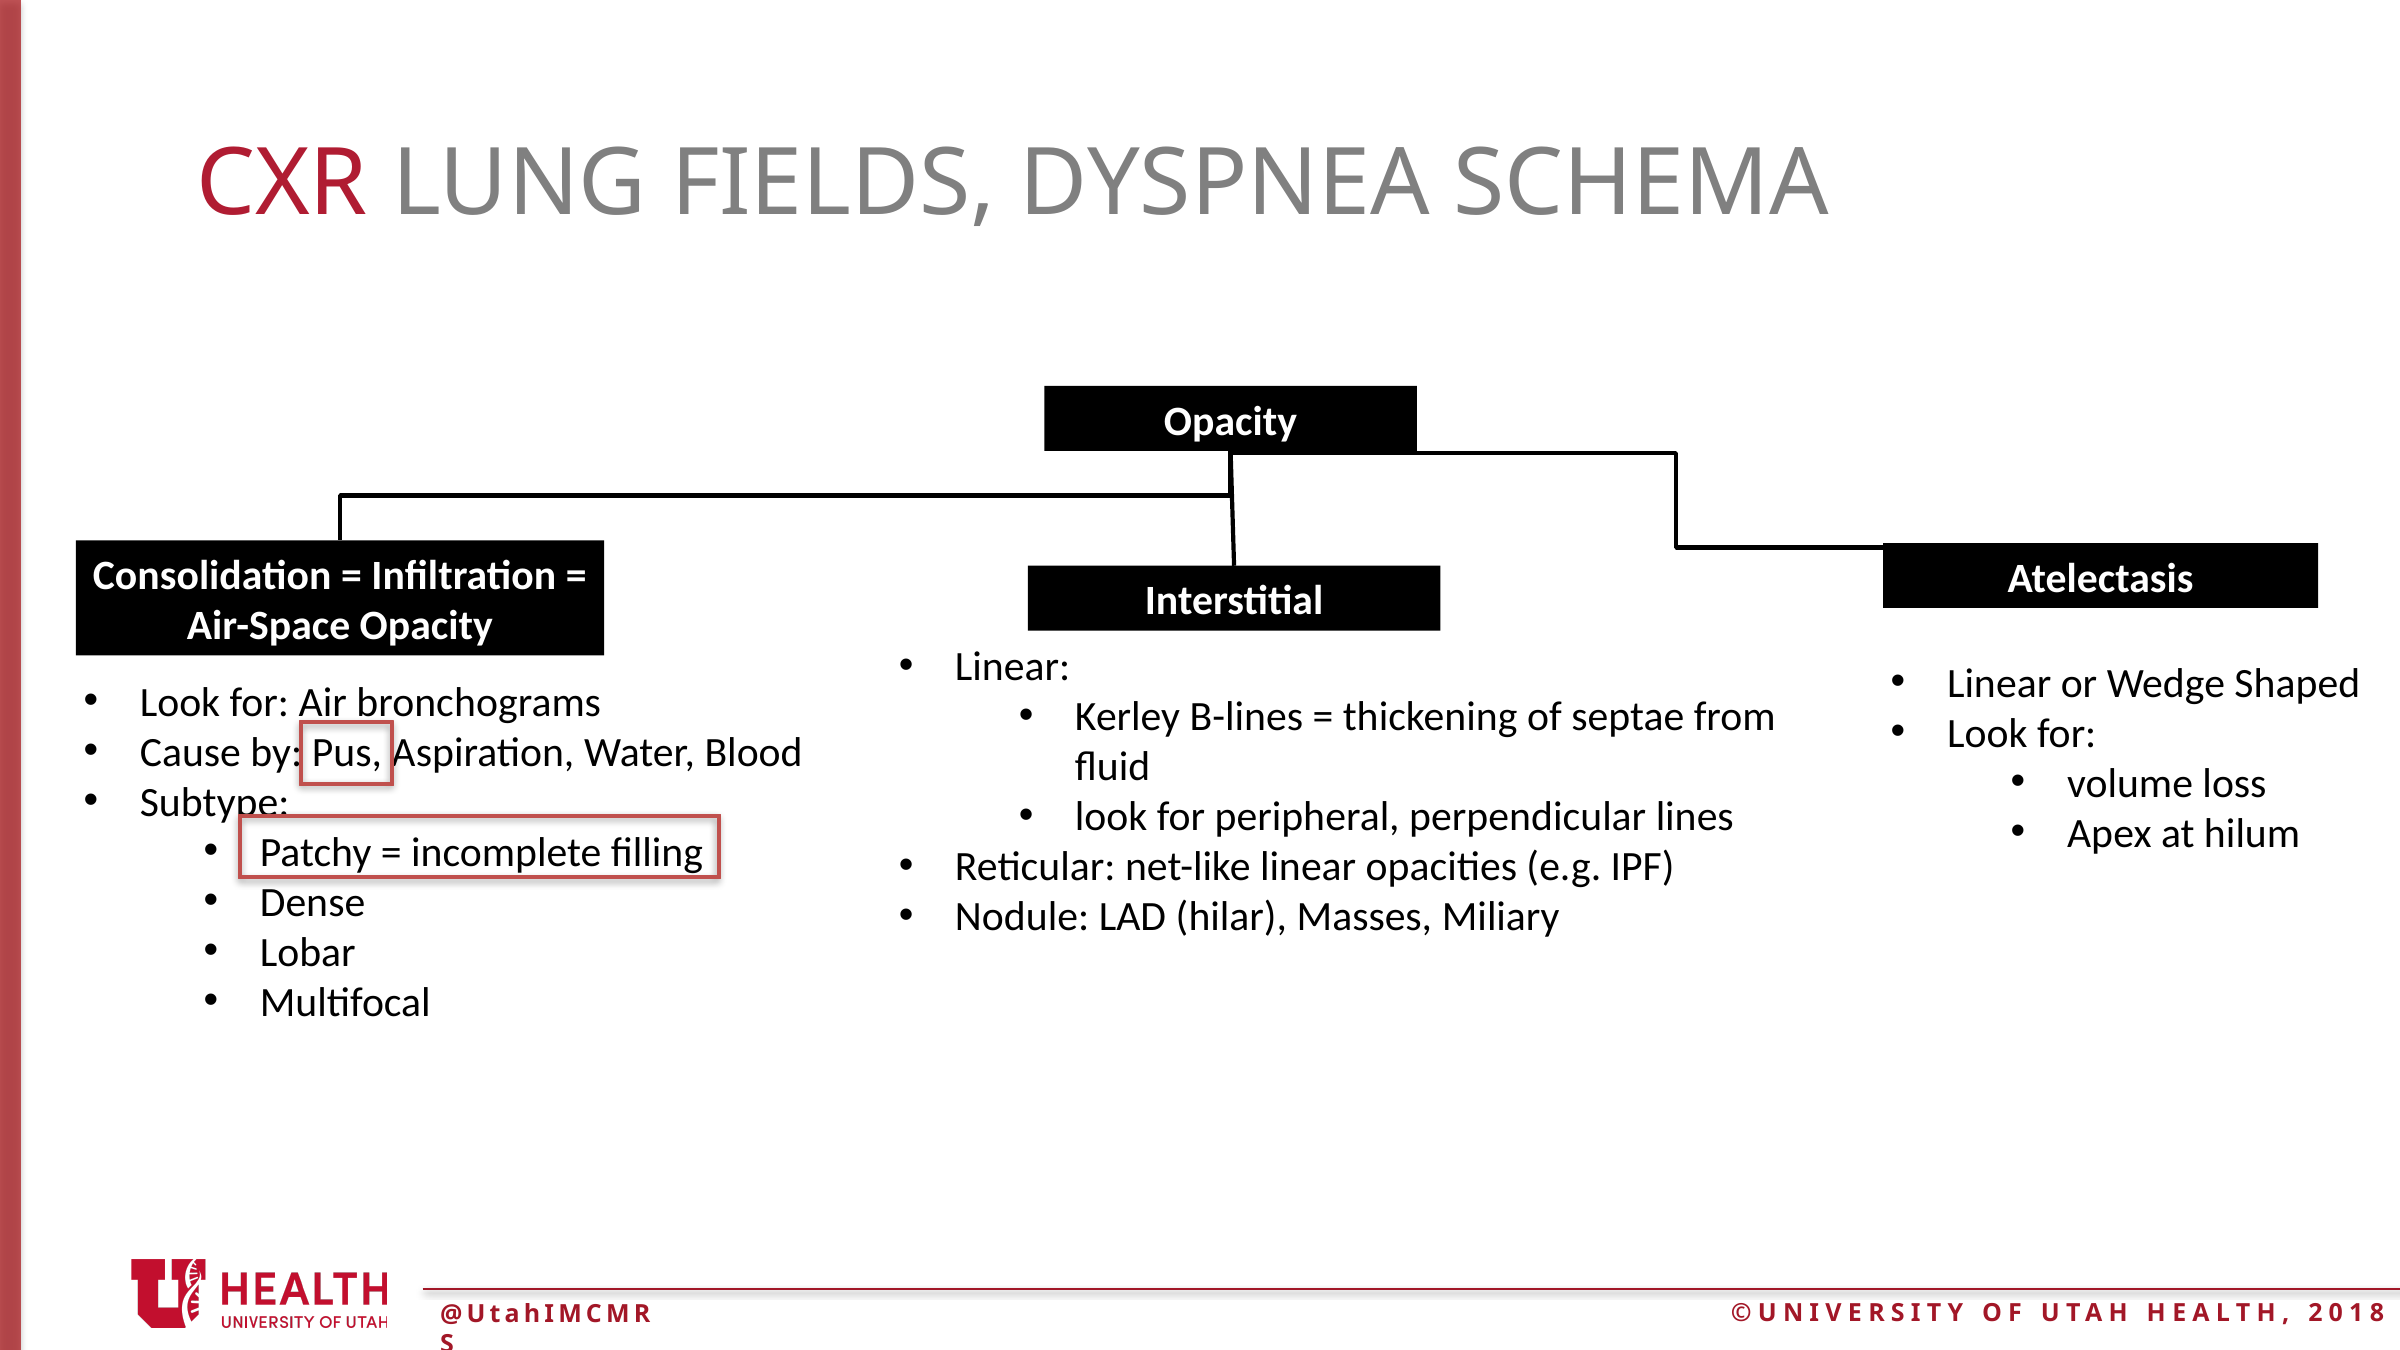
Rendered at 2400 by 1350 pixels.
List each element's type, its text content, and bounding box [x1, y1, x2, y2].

list @UtahIMCMRS [425, 1290, 680, 1341]
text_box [75, 385, 2400, 1036]
title CXR lung fields, Dyspnea schema [1729, 113, 2280, 223]
title CXR lung fields, Dyspnea schema [181, 113, 1623, 223]
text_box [1628, 54, 1724, 946]
